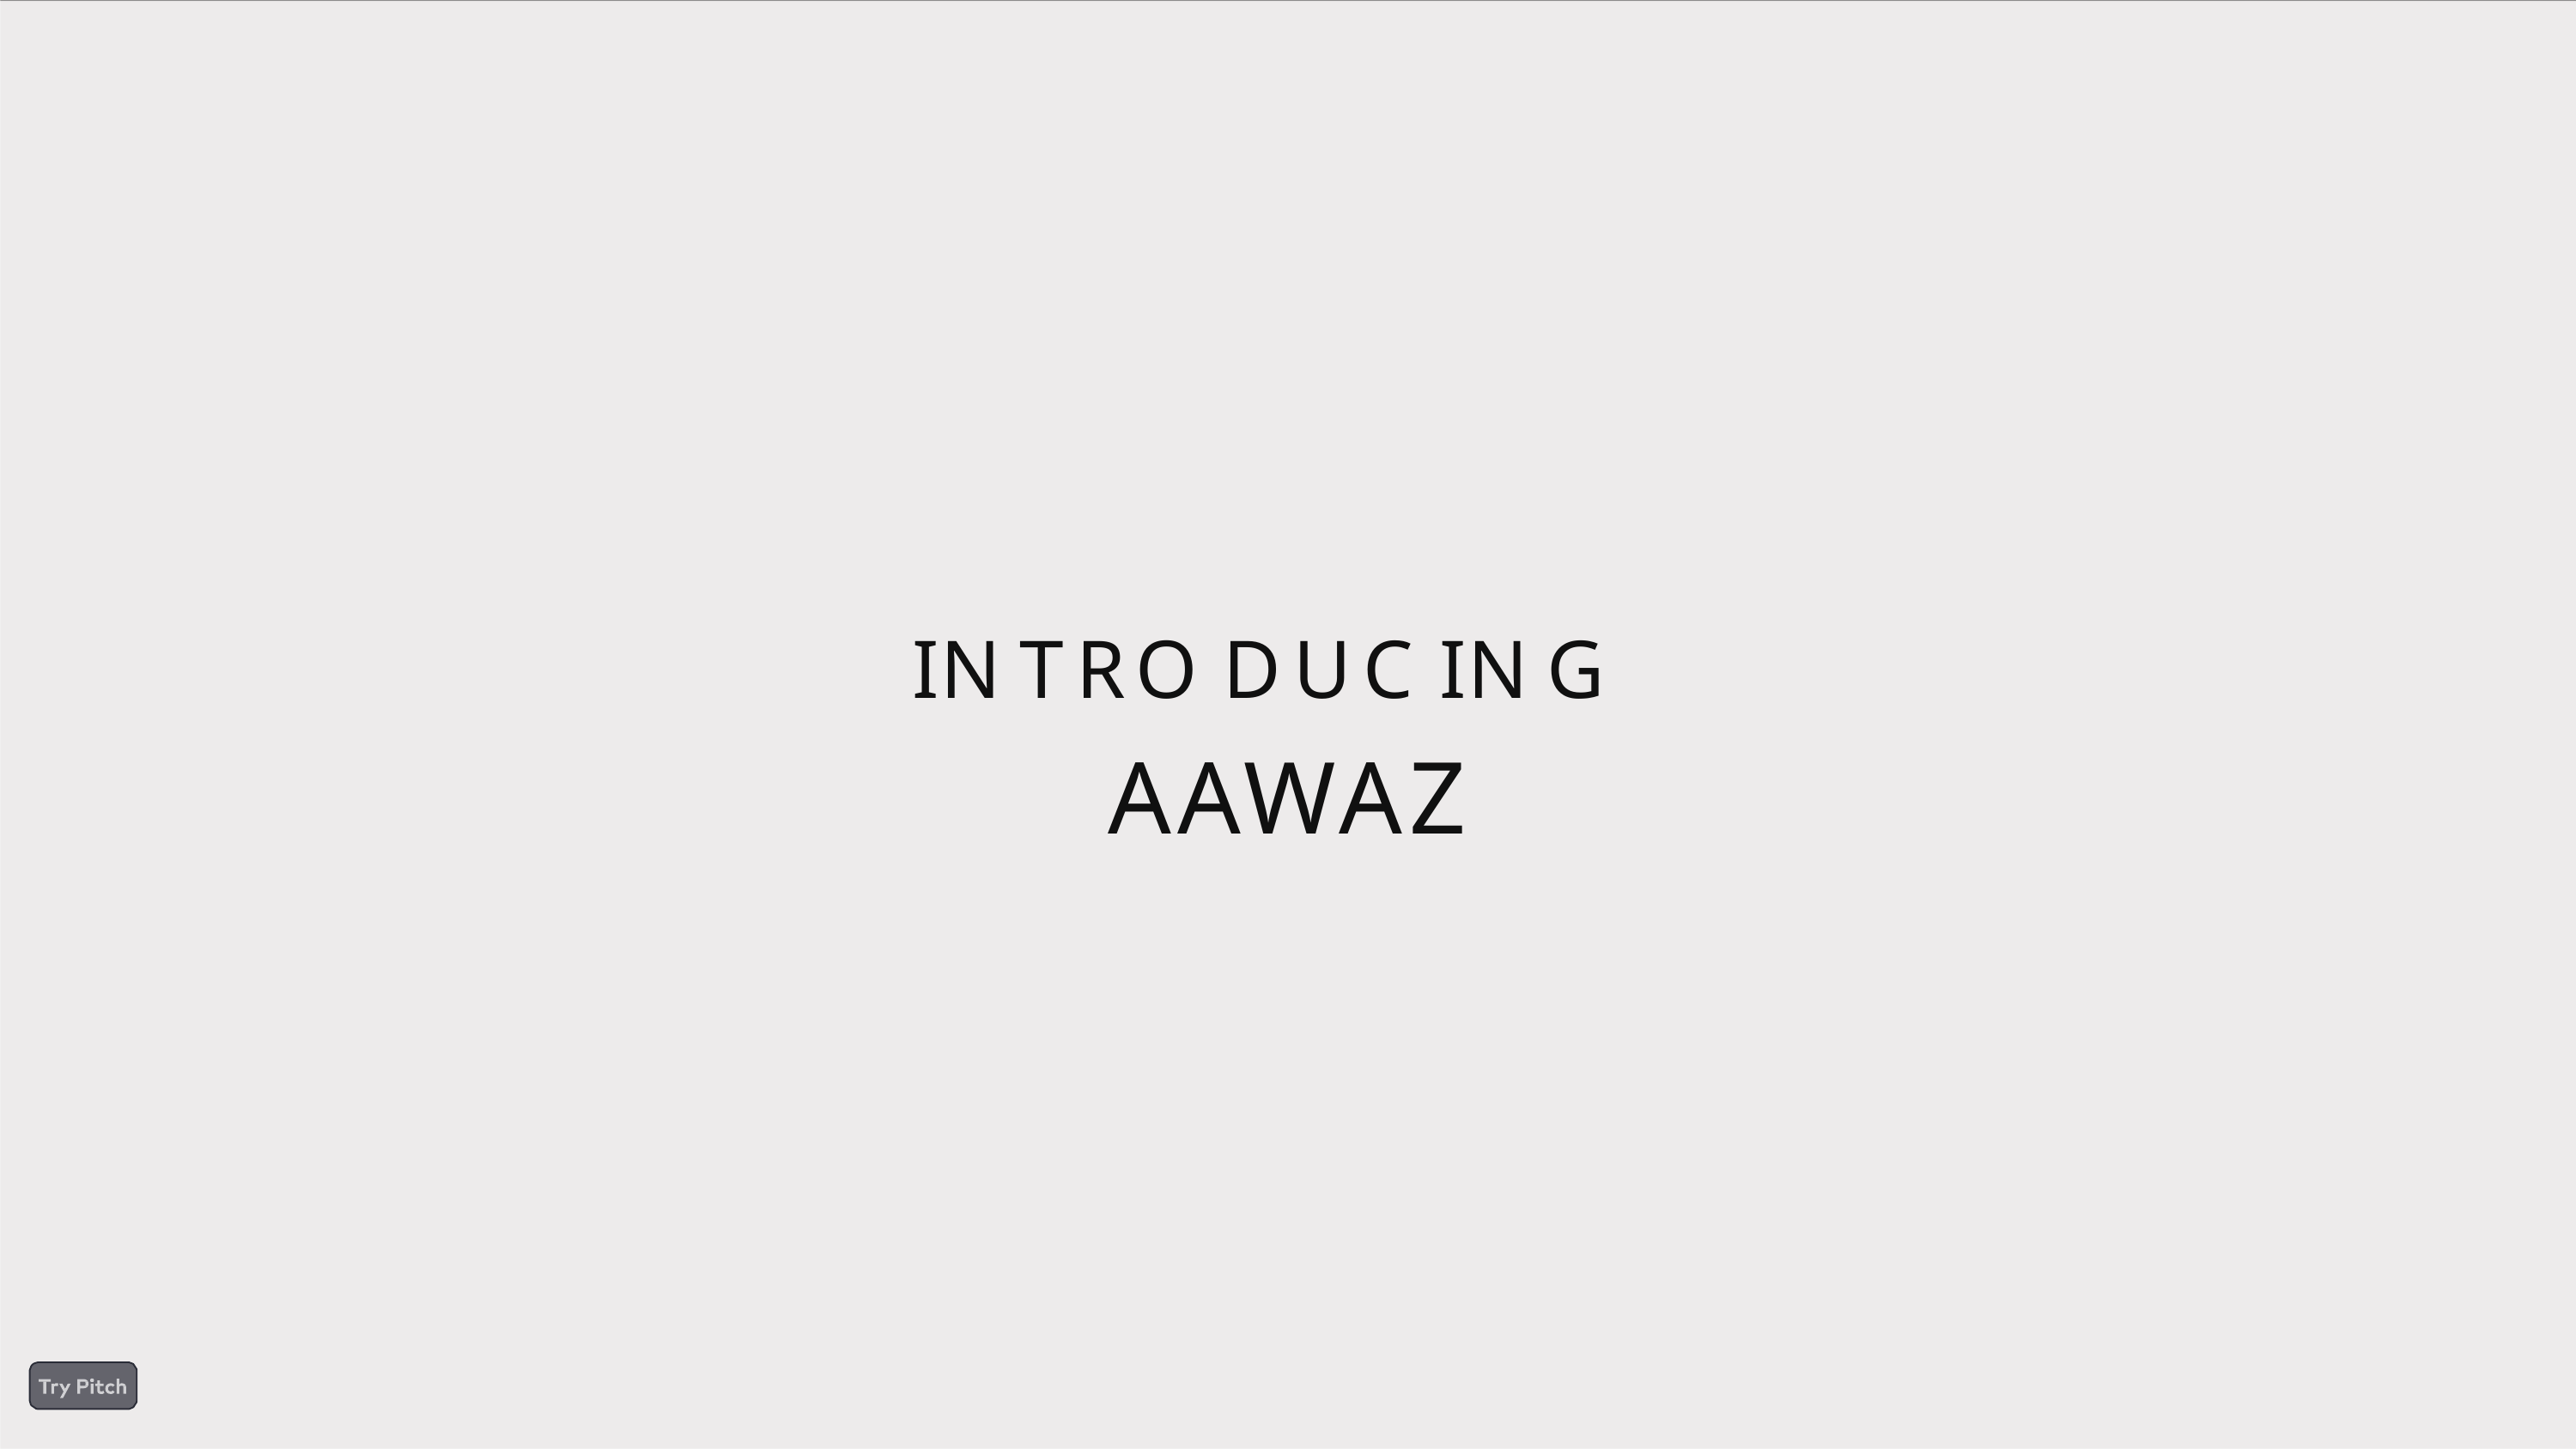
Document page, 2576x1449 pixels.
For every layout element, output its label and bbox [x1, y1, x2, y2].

picture [0, 0, 2576, 1449]
text_box [28, 1361, 138, 1410]
